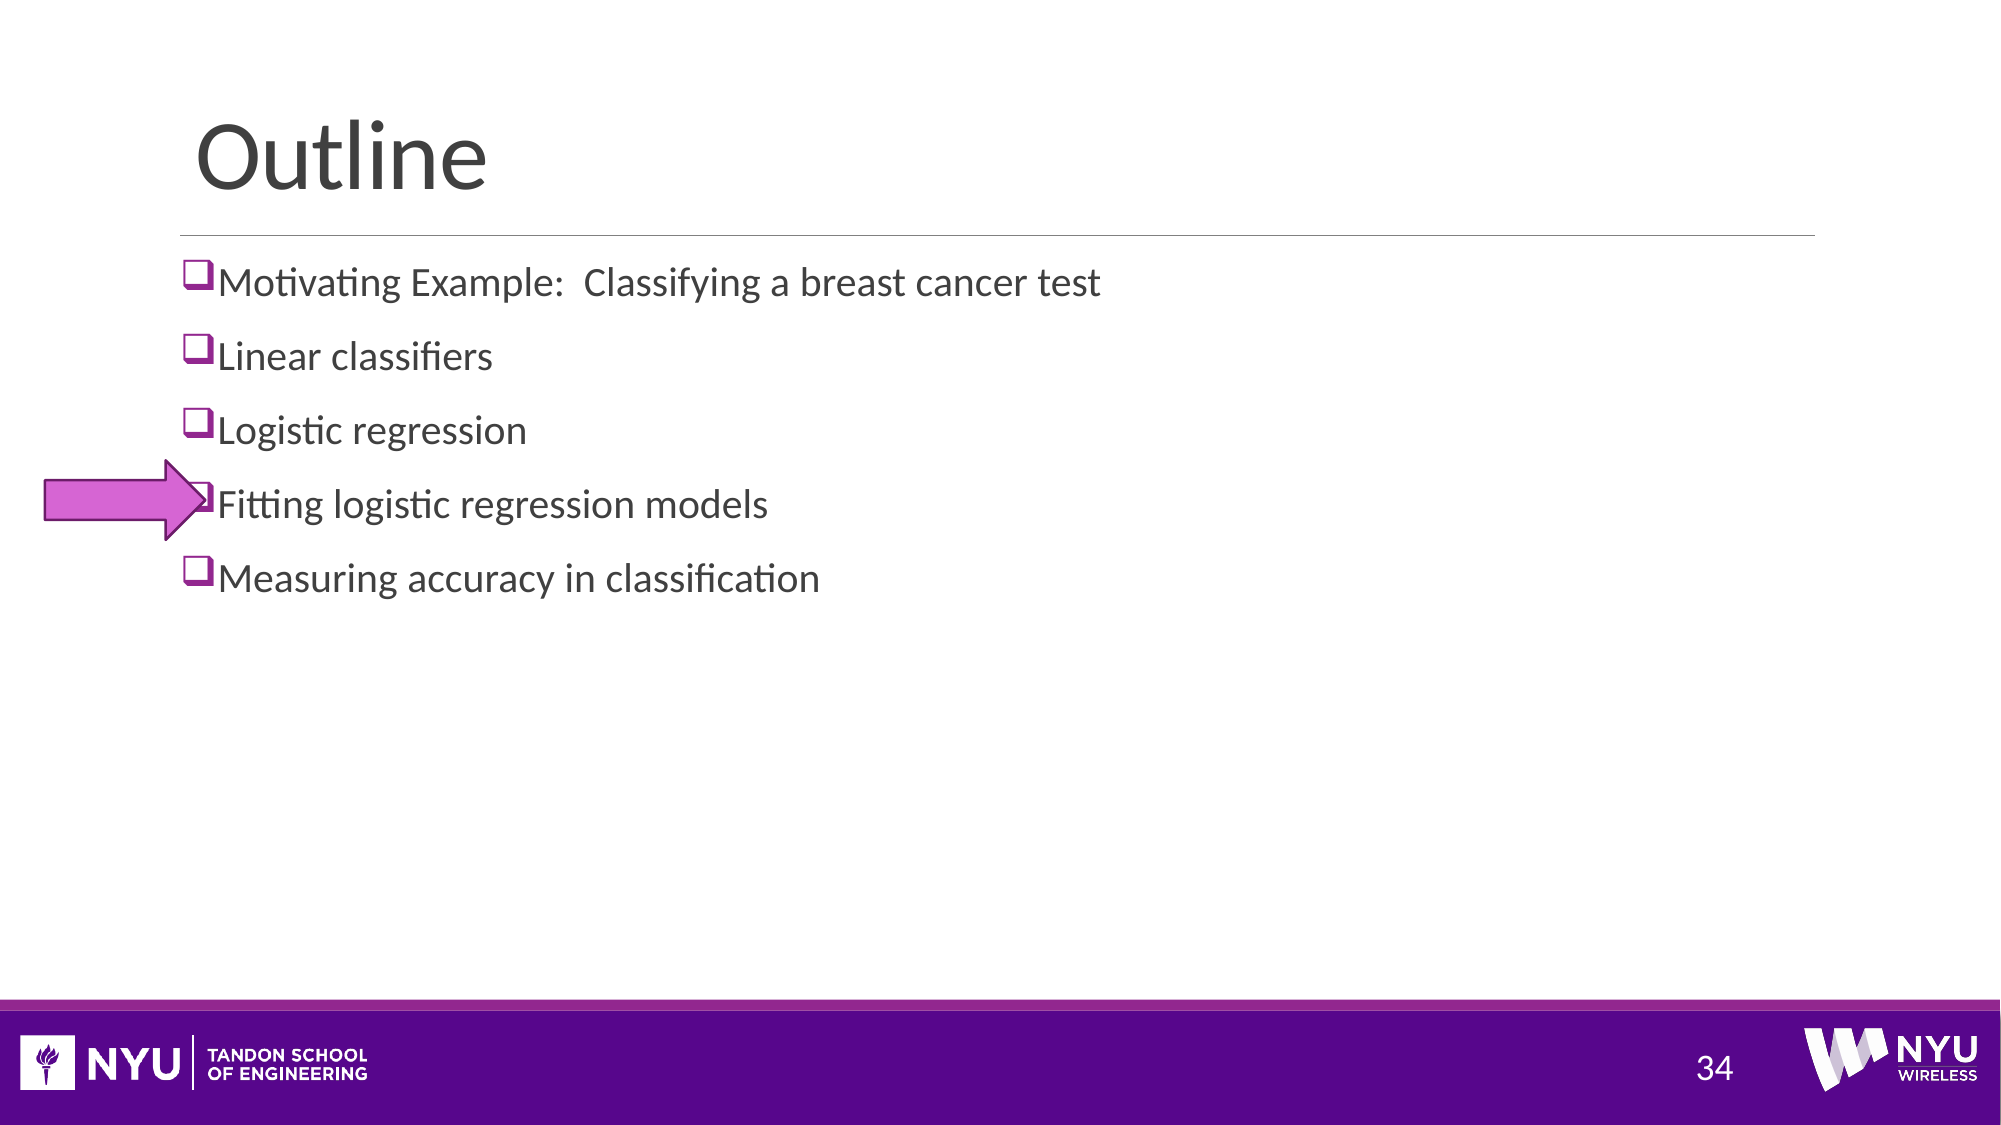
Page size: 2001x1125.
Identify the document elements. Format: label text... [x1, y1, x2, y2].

title Outline [180, 47, 1830, 218]
list Motivating Example: Classifying a breast cancer test Linear classifiers Logistic regression Fitting logistic regression models Measuring accuracy in classification [180, 252, 1830, 963]
text_box [43, 459, 207, 542]
slide_number 34 [1533, 1035, 1749, 1096]
